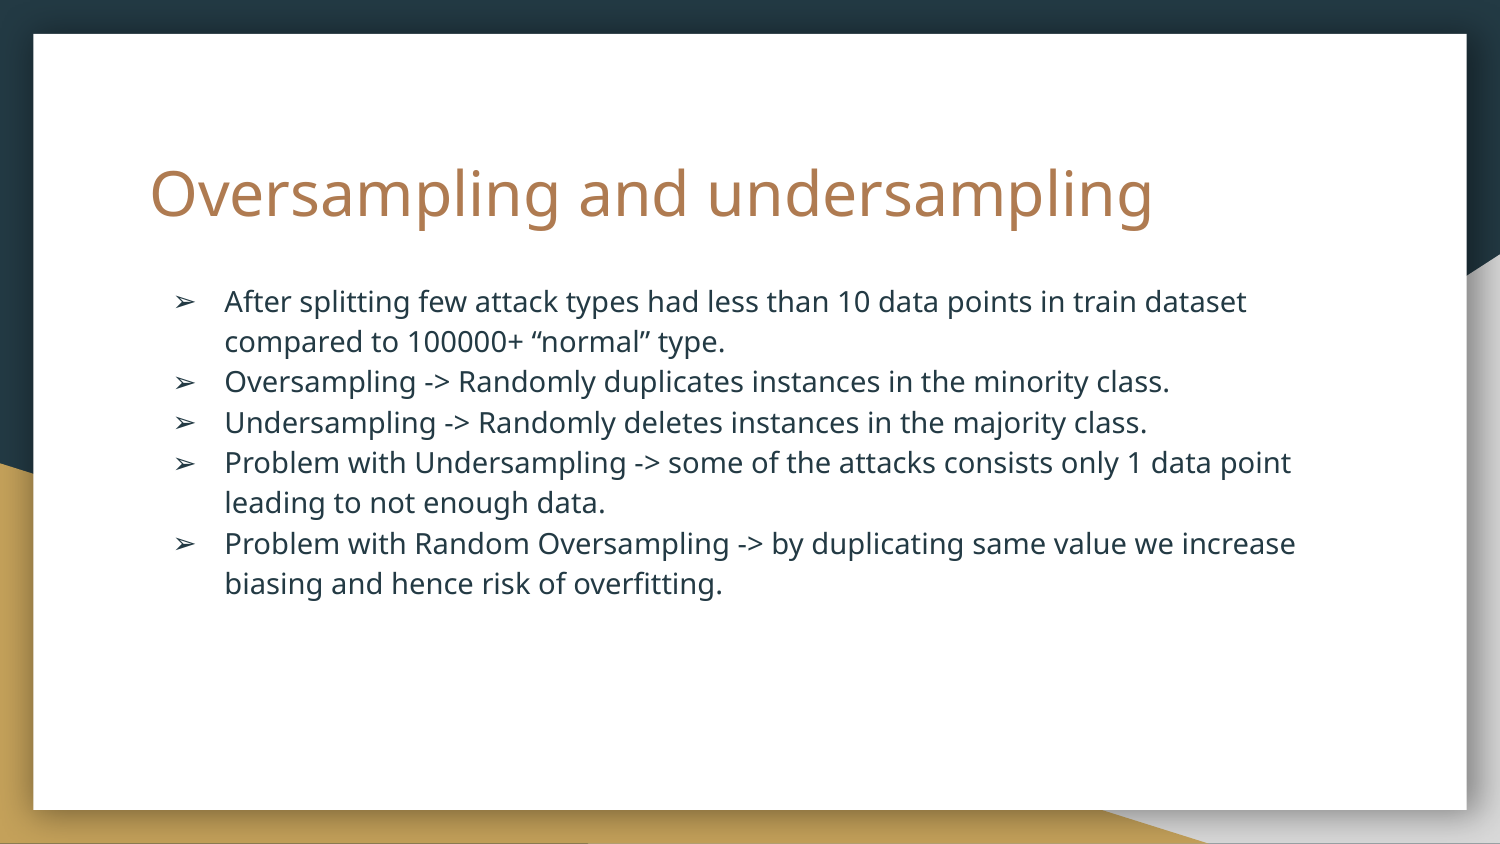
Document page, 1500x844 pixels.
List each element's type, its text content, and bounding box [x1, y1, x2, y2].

list After splitting few attack types had less than 10 data points in train dataset compared to 100000+ “normal” type. Oversampling -> Randomly duplicates instances in the minority class. Undersampling -> Randomly deletes instances in the majority class. Problem with Undersampling -> some of the attacks consists only 1 data point leading to not enough data. Problem with Random Oversampling -> by duplicating same value we increase biasing and hence risk of overfitting. [134, 262, 1366, 665]
title Oversampling and undersampling [134, 138, 1366, 262]
